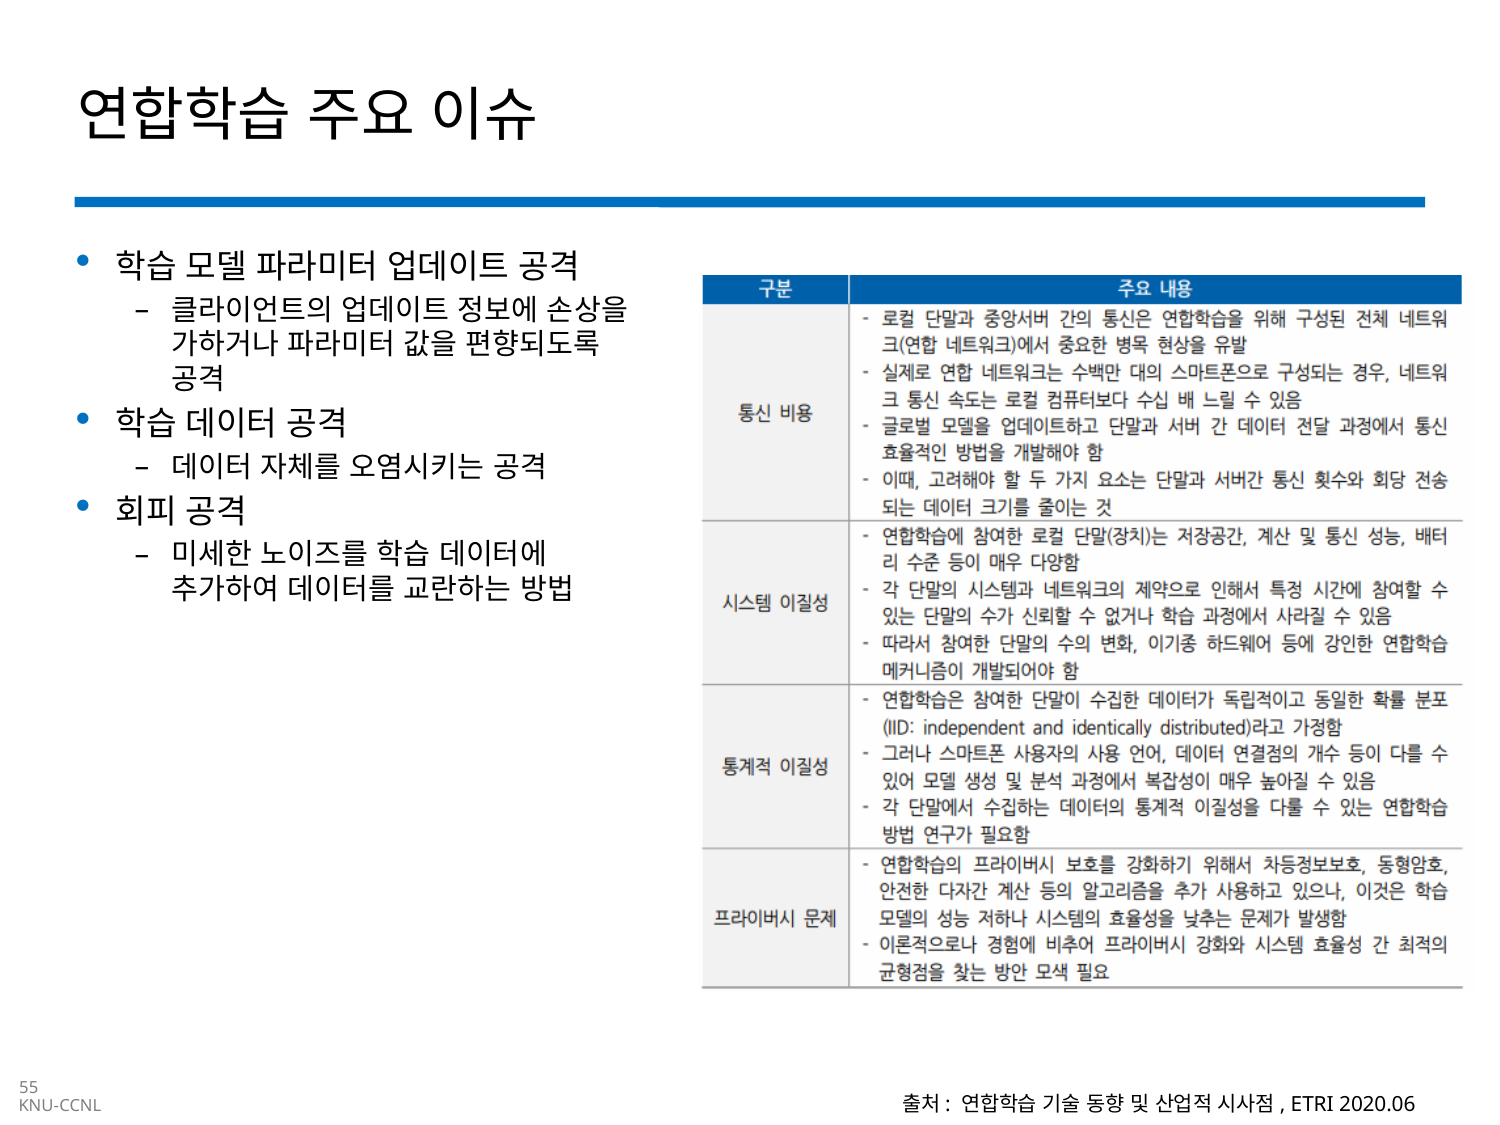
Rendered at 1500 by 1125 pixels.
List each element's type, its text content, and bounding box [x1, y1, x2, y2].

list 학습 모델 파라미터 업데이트 공격 클라이언트의 업데이트 정보에 손상을 가하거나 파라미터 값을 편향되도록 공격 학습 데이터 공격 데이터 자체를 오염시키는 공격 회피 공격 미세한 노이즈를 학습 데이터에 추가하여 데이터를 교란하는 방법 [62, 237, 663, 1075]
text_box 출처: 연합학습 기술 동향 및 산업적 시사점, ETRI 2020.06 [887, 1083, 1488, 1123]
title 연합학습 주요 이슈 [62, 62, 1413, 163]
picture [699, 274, 1475, 993]
